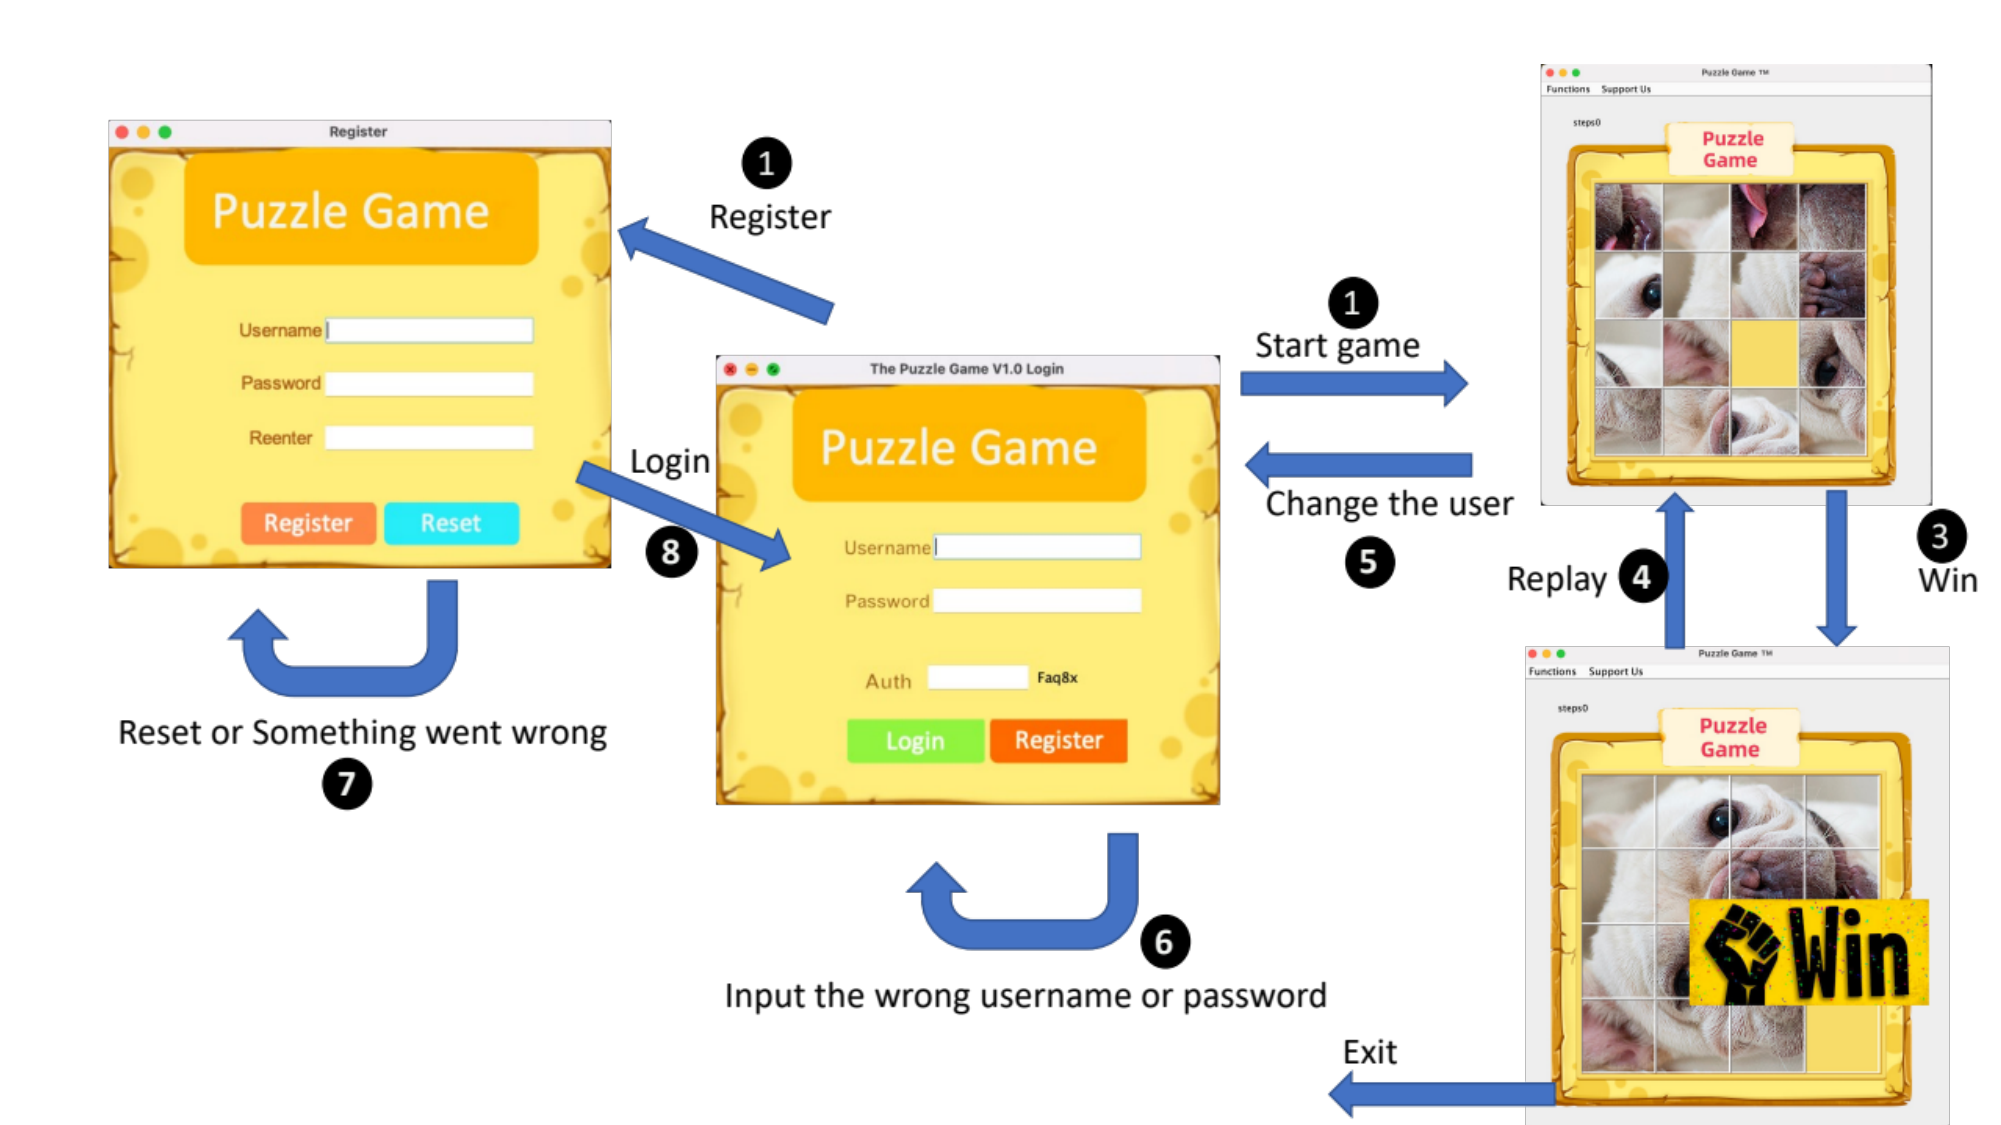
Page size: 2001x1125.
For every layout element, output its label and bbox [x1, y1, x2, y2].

picture [95, 64, 2000, 1125]
